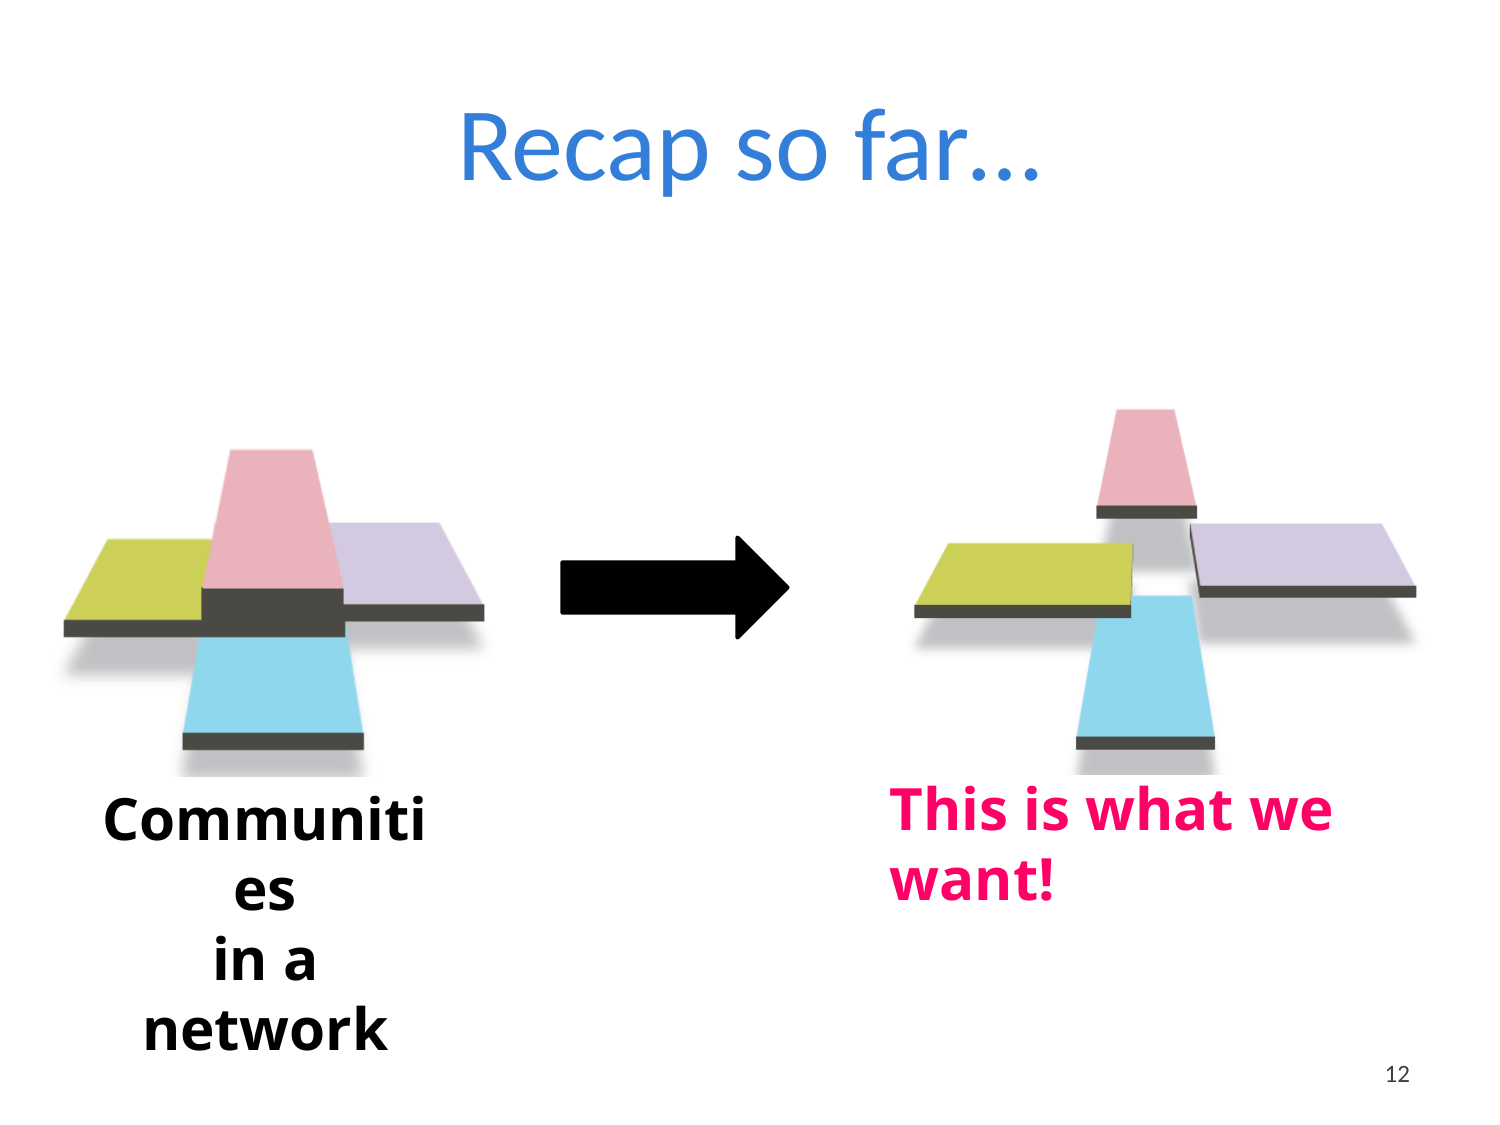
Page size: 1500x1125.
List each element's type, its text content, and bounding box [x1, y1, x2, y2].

slide_number ‹#› [1074, 1042, 1425, 1103]
text_box [562, 537, 788, 638]
text_box This is what we want! [874, 764, 1450, 920]
text_box Communities in a network [80, 786, 450, 1070]
picture [899, 367, 1438, 776]
title Recap so far… [75, 45, 1425, 233]
picture [49, 374, 519, 777]
